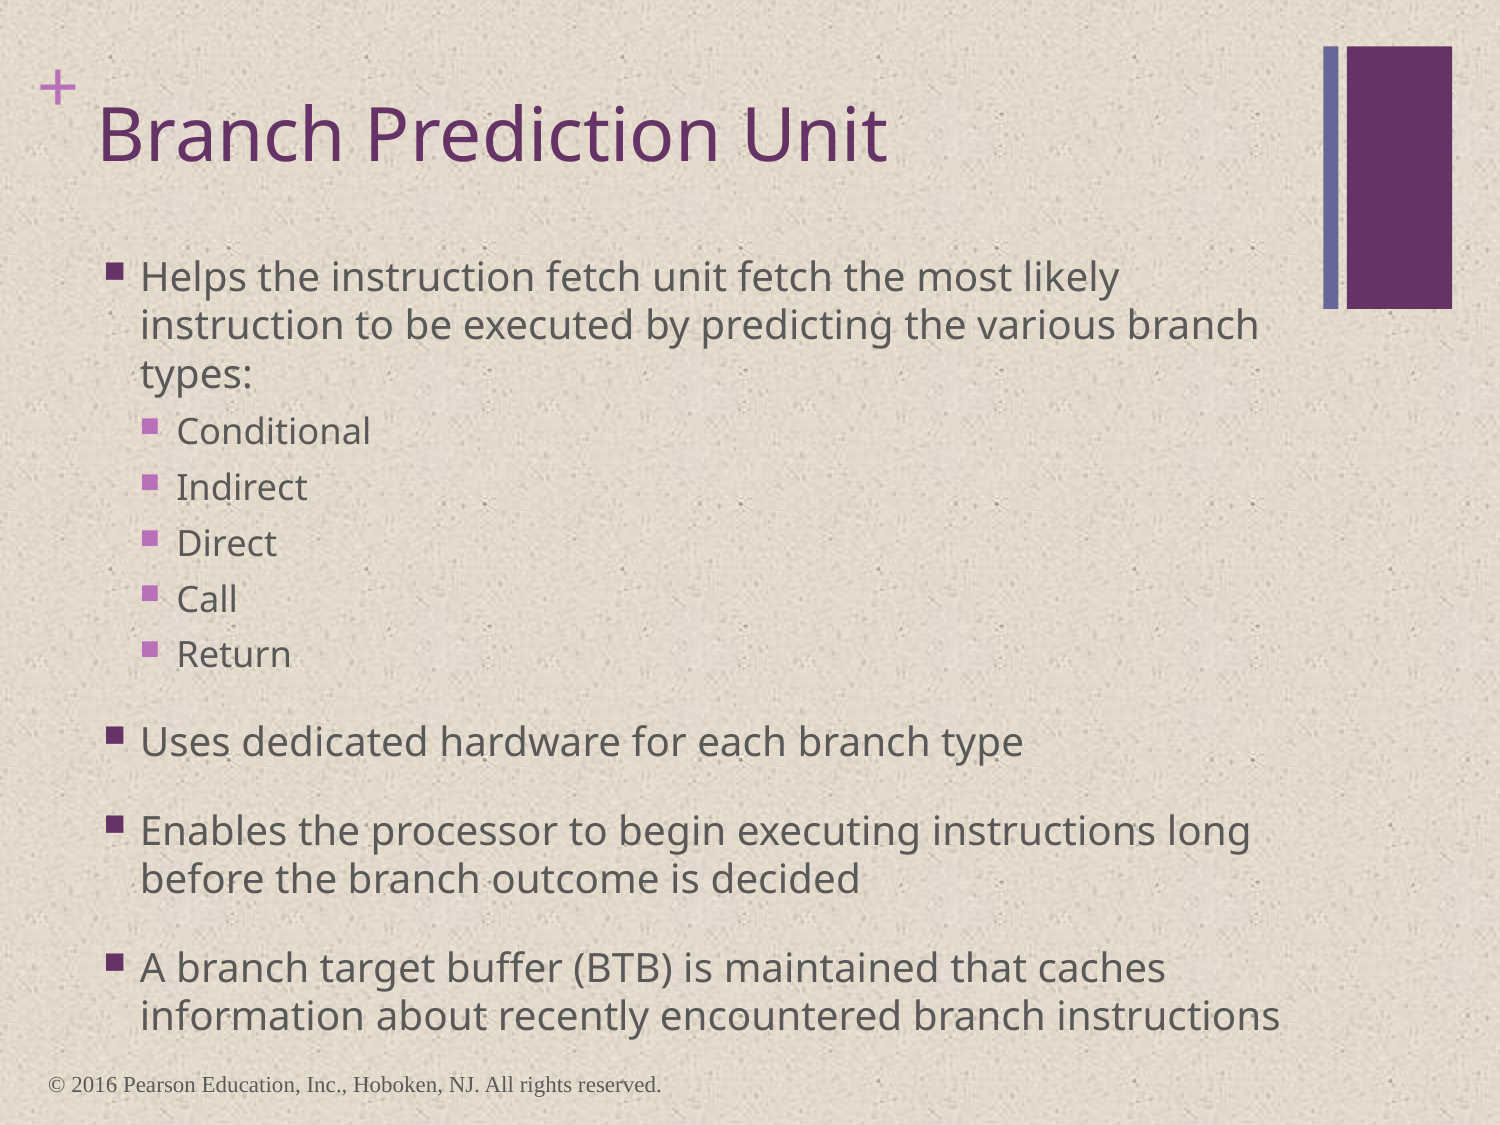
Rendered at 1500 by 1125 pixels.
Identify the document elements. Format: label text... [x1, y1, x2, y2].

title Branch Prediction Unit [81, 79, 1322, 263]
list Helps the instruction fetch unit fetch the most likely instruction to be executed by predicting the various branch types: Conditional Indirect Direct Call Return Uses dedicated hardware for each branch type Enables the processor to begin executing instructions long before the branch outcome is decided A branch target buffer (BTB) is maintained that caches information about recently encountered branch instructions [88, 243, 1329, 1047]
footer © 2016 Pearson Education, Inc., Hoboken, NJ. All rights reserved. [33, 1053, 1038, 1114]
picture [0, 0, 1500, 1125]
